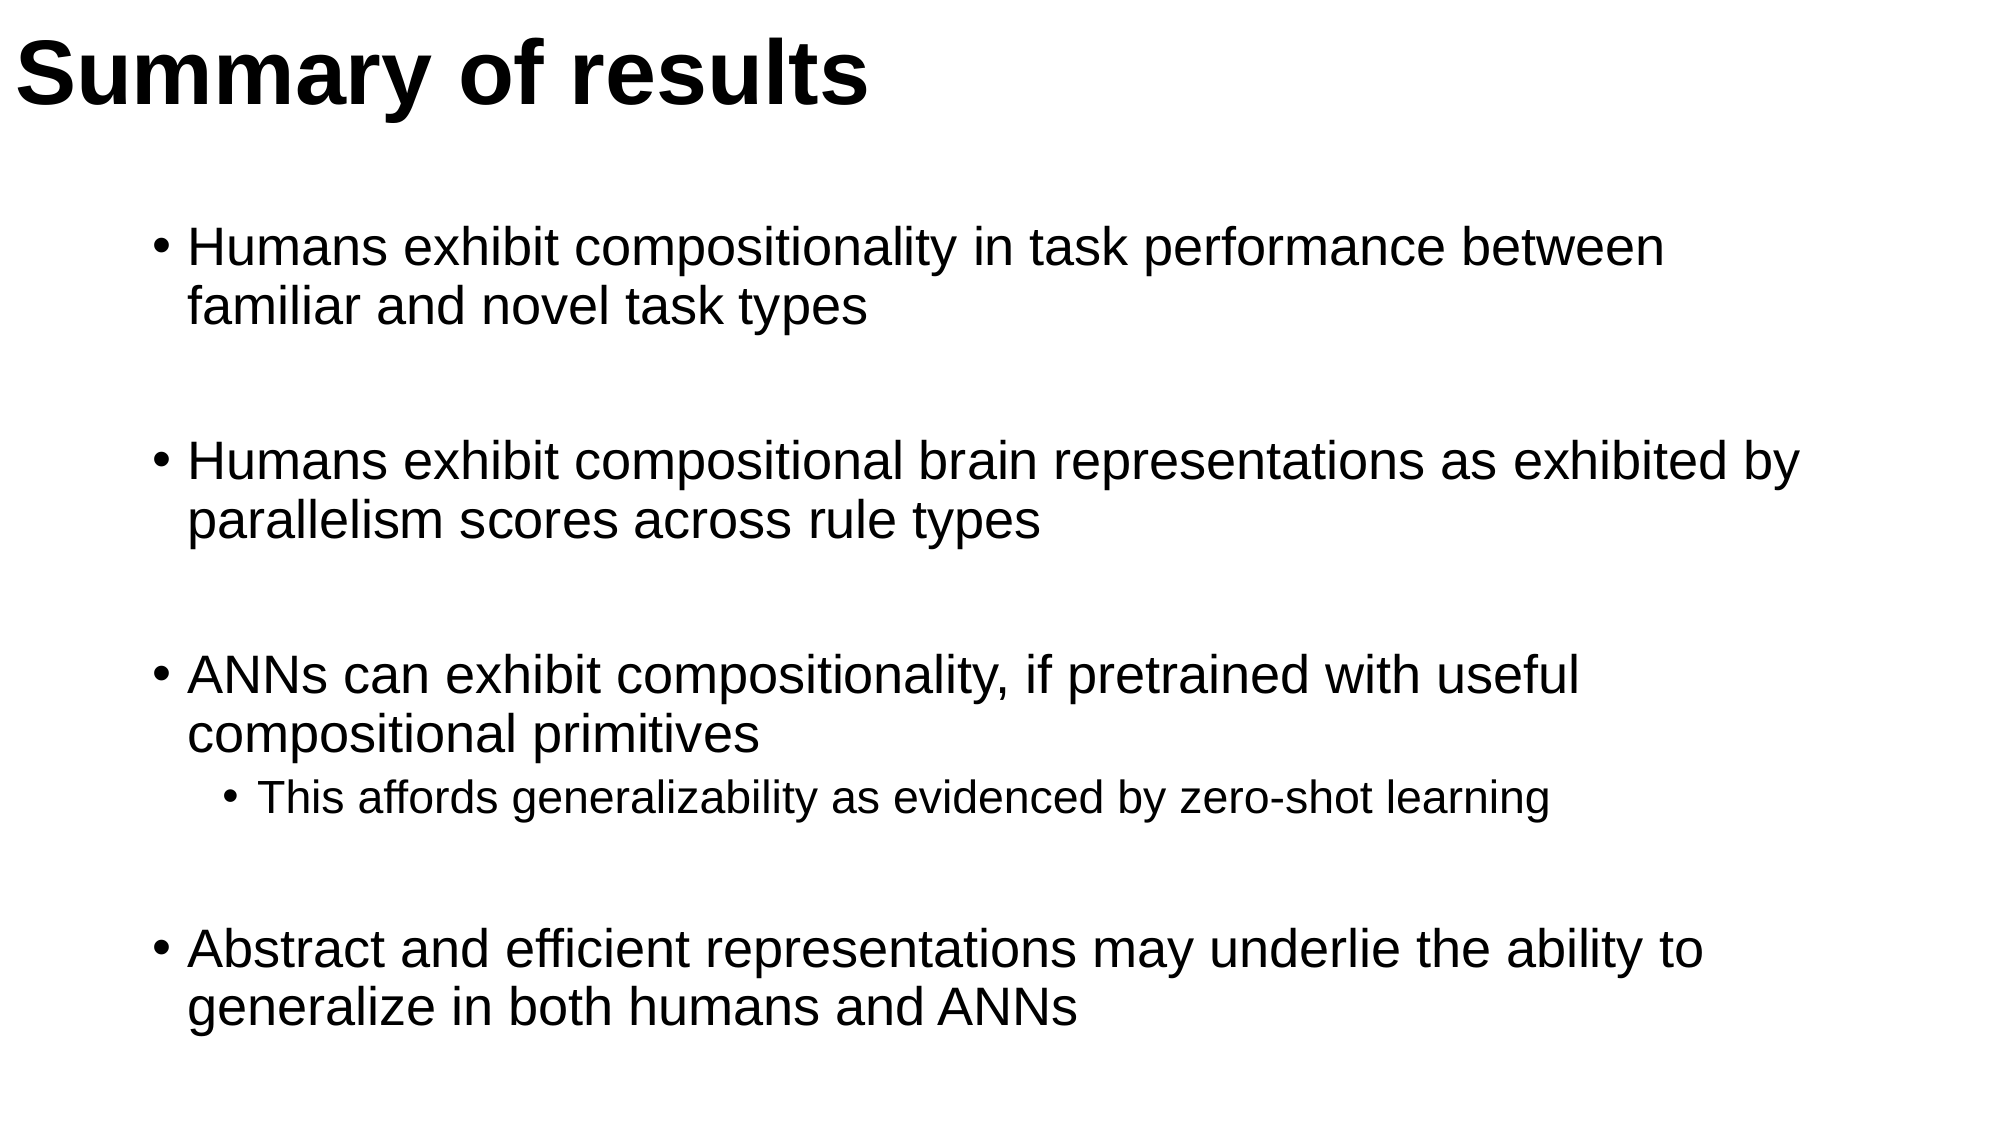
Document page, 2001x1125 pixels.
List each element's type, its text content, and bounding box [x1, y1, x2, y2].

title Summary of results [0, 0, 2000, 150]
list Humans exhibit compositionality in task performance between familiar and novel task types Humans exhibit compositional brain representations as exhibited by parallelism scores across rule types ANNs can exhibit compositionality, if pretrained with useful compositional primitives This affords generalizability as evidenced by zero-shot learning Abstract and efficient representations may underlie the ability to generalize in both humans and ANNs [137, 211, 1863, 1045]
